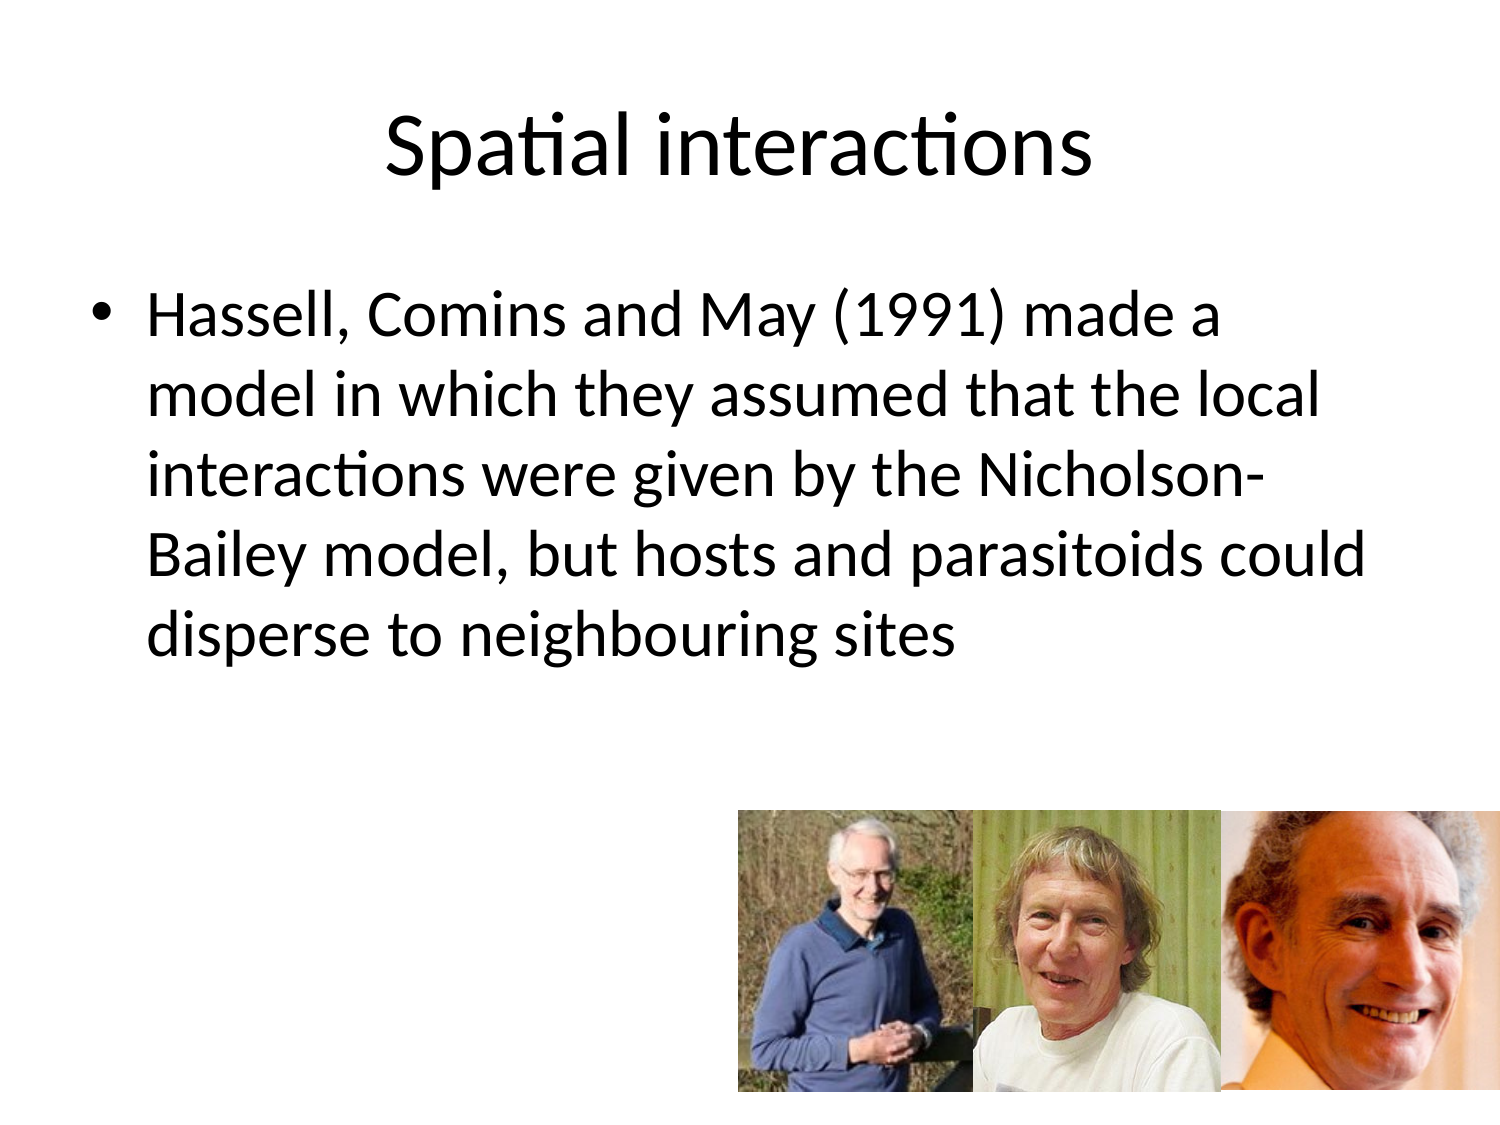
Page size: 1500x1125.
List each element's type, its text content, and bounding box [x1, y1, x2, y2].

picture [738, 810, 1500, 1093]
title Spatial interactions [75, 45, 1425, 233]
list Hassell, Comins and May (1991) made a model in which they assumed that the local interactions were given by the Nicholson-Bailey model, but hosts and parasitoids could disperse to neighbouring sites [75, 262, 1425, 1005]
